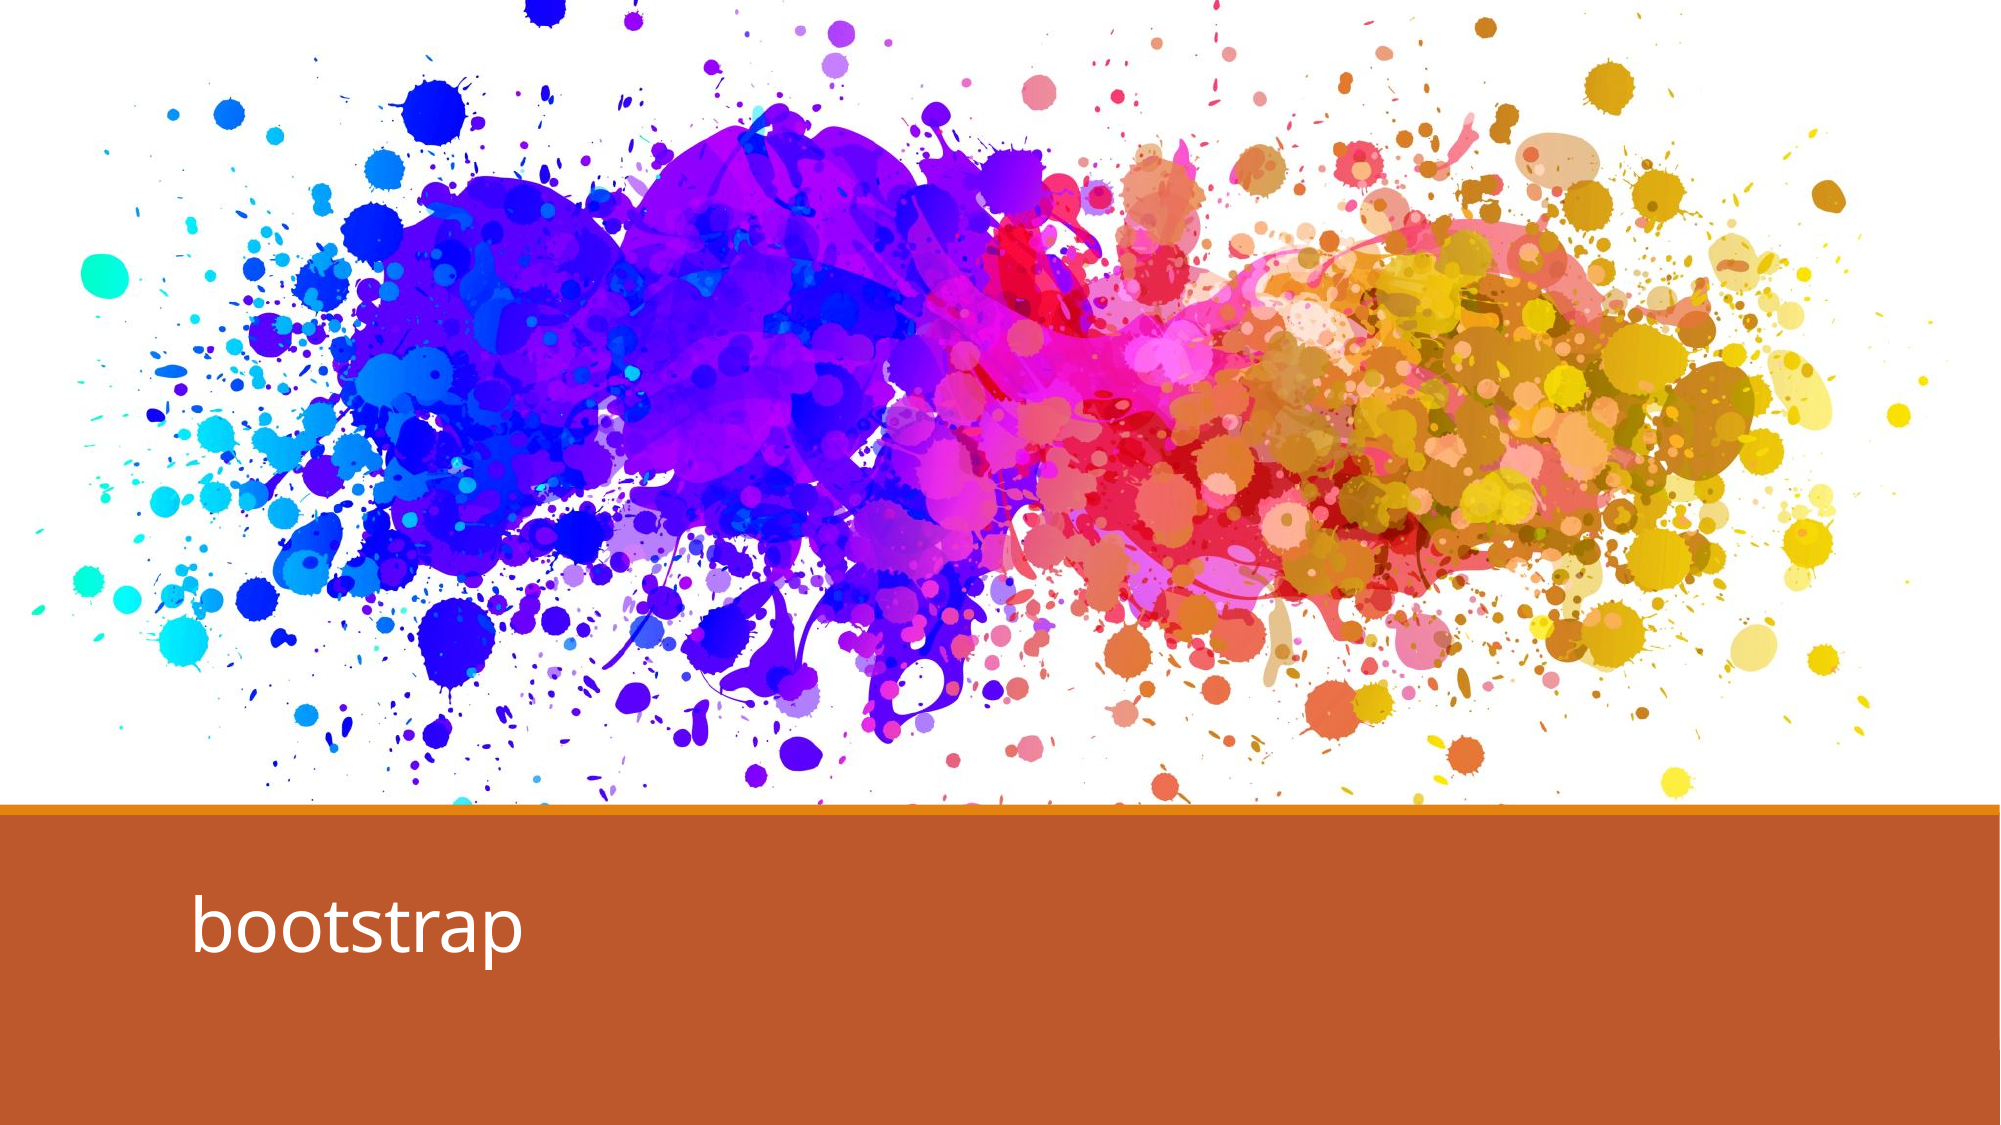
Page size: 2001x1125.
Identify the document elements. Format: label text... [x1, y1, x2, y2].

picture [0, 0, 2000, 807]
text_box [0, 816, 2000, 1125]
title bootstrap [174, 840, 1825, 975]
